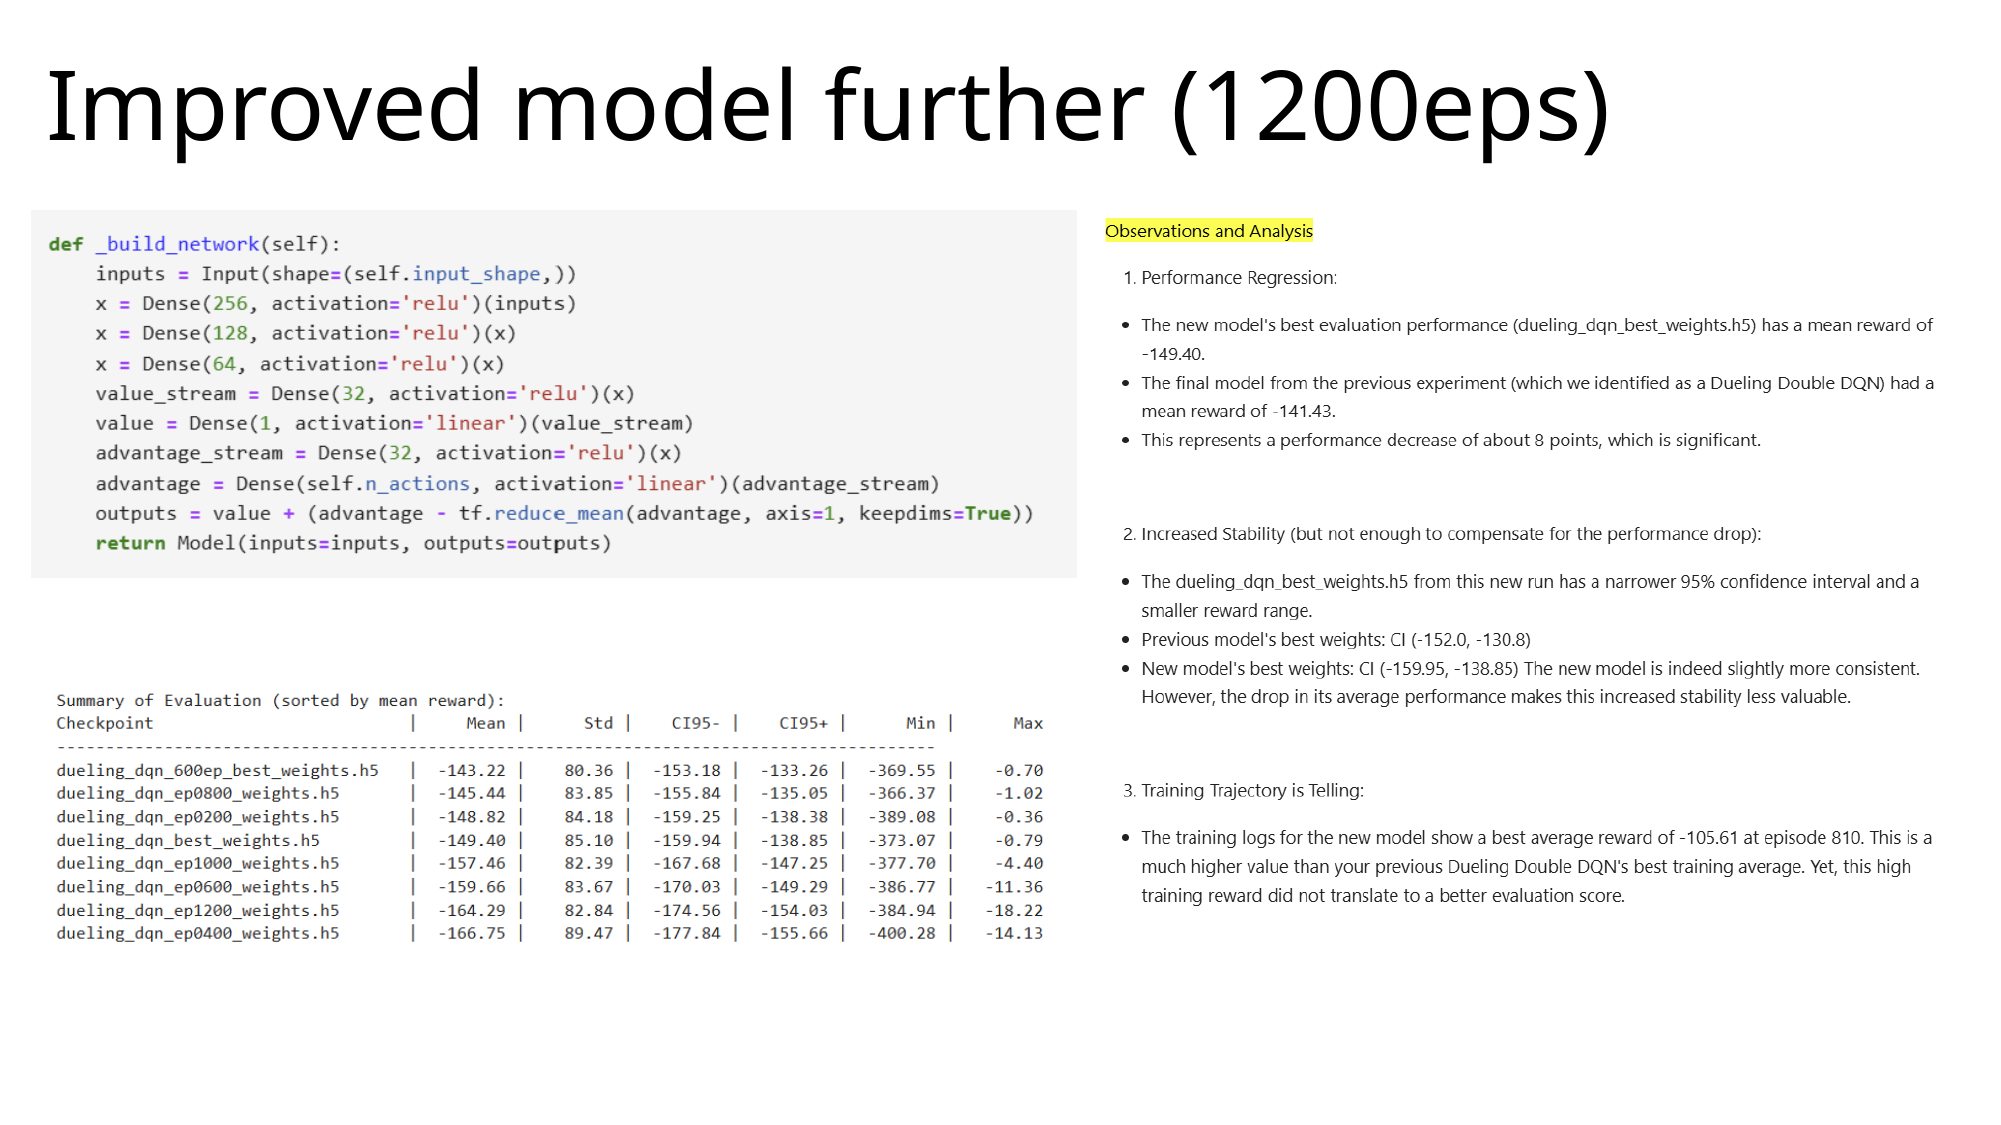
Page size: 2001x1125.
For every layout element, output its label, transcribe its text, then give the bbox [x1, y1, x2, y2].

title Improved model further (1200eps) [31, 0, 1757, 168]
picture [31, 205, 1966, 950]
